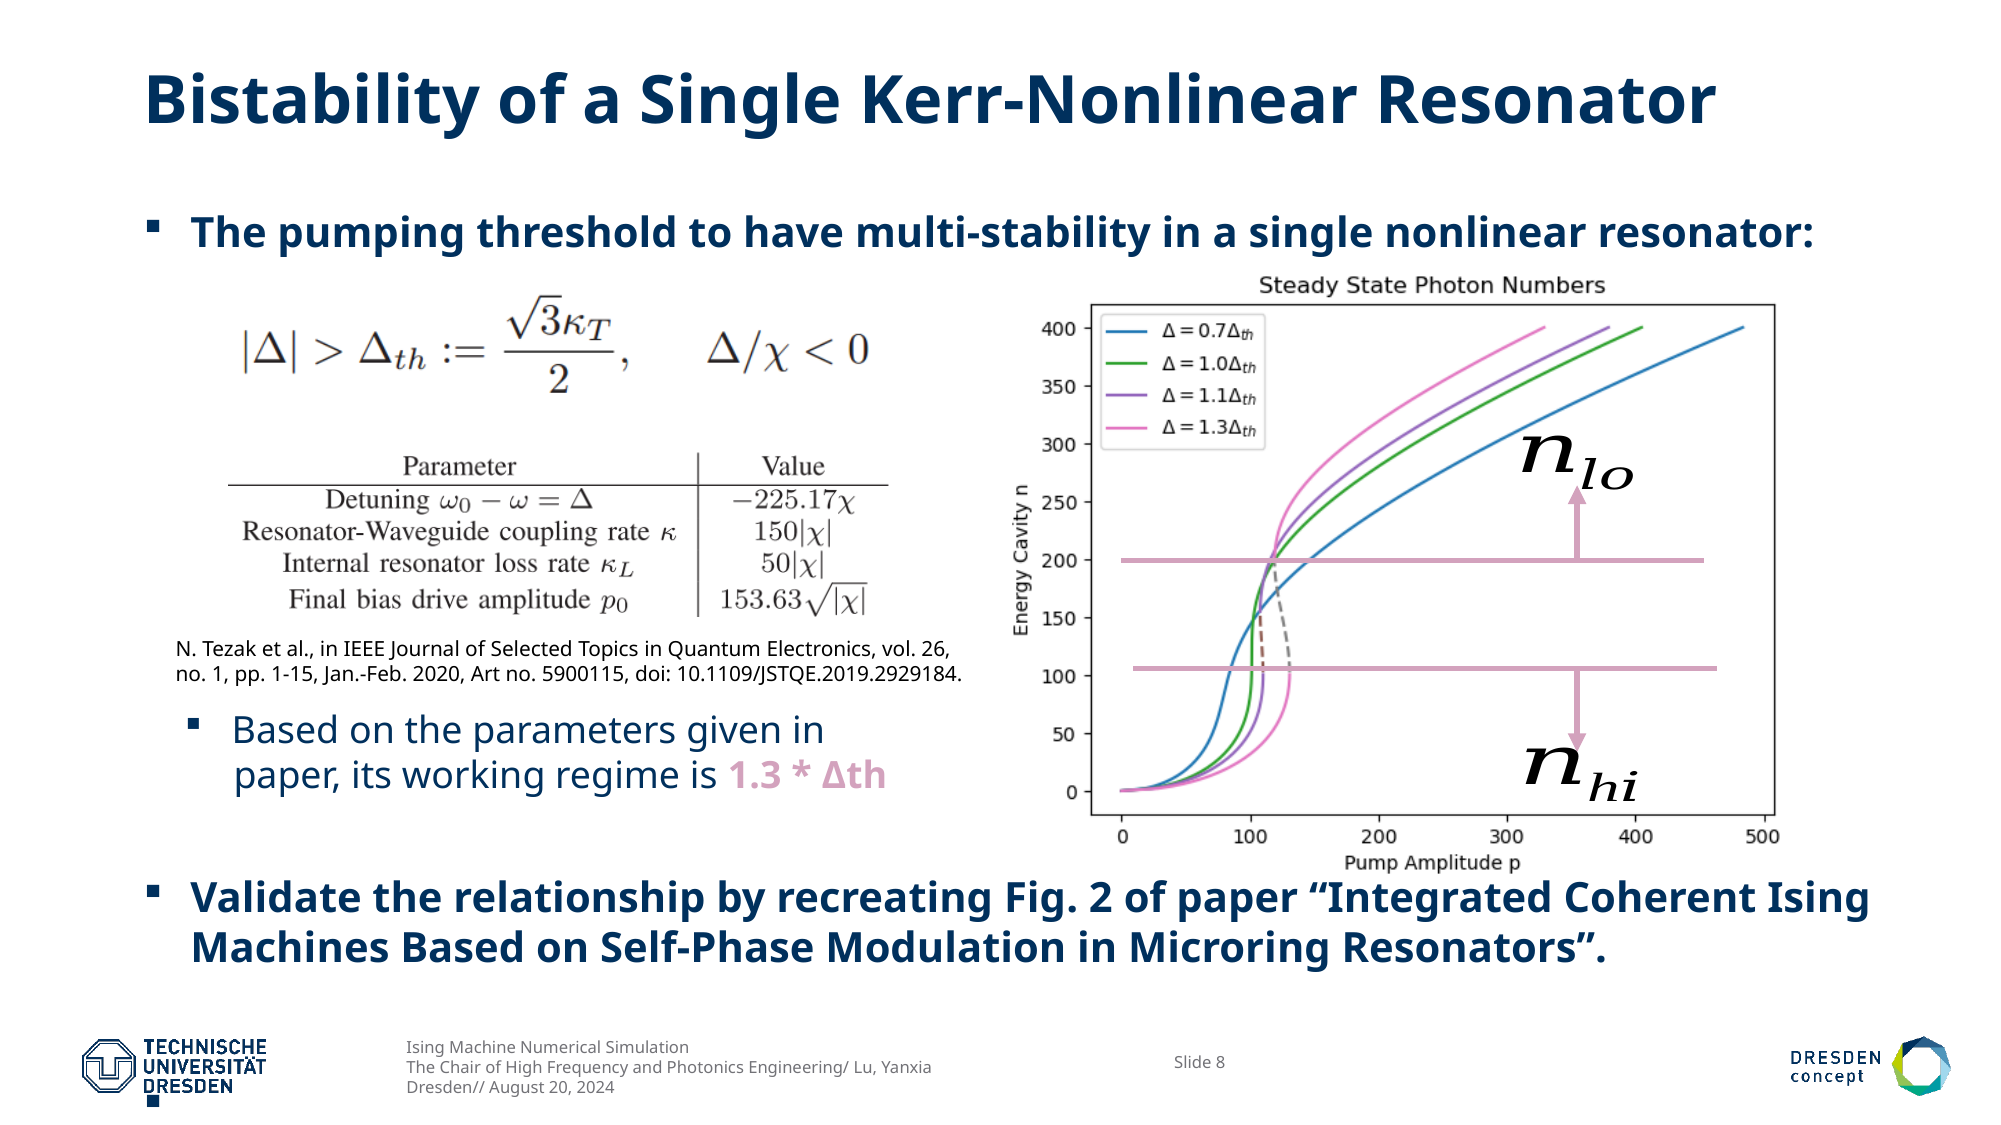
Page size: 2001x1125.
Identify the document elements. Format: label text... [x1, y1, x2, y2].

picture [1011, 267, 1799, 878]
list The pumping threshold to have multi-stability in a single nonlinear resonator: Based on the parameters given in paper, its working regime is 1.3 * Δth Validate the relationship by recreating Fig. 2 of paper “Integrated Coherent Ising Machines Based on Self-Phase Modulation in Microring Resonators”. [143, 206, 1880, 919]
title Bistability of a Single Kerr-Nonlinear Resonator [143, 56, 1880, 169]
picture [228, 443, 891, 617]
picture [82, 1039, 266, 1093]
picture [1791, 1036, 1951, 1096]
picture [239, 285, 870, 399]
text_box N. Tezak et al., in IEEE Journal of Selected Topics in Quantum Electronics, vol. 26, no. 1, pp. 1-15, Jan.-Feb. 2020, Art no. 5900115, doi: 10.1109/JSTQE.2019.2929184. [160, 628, 989, 694]
